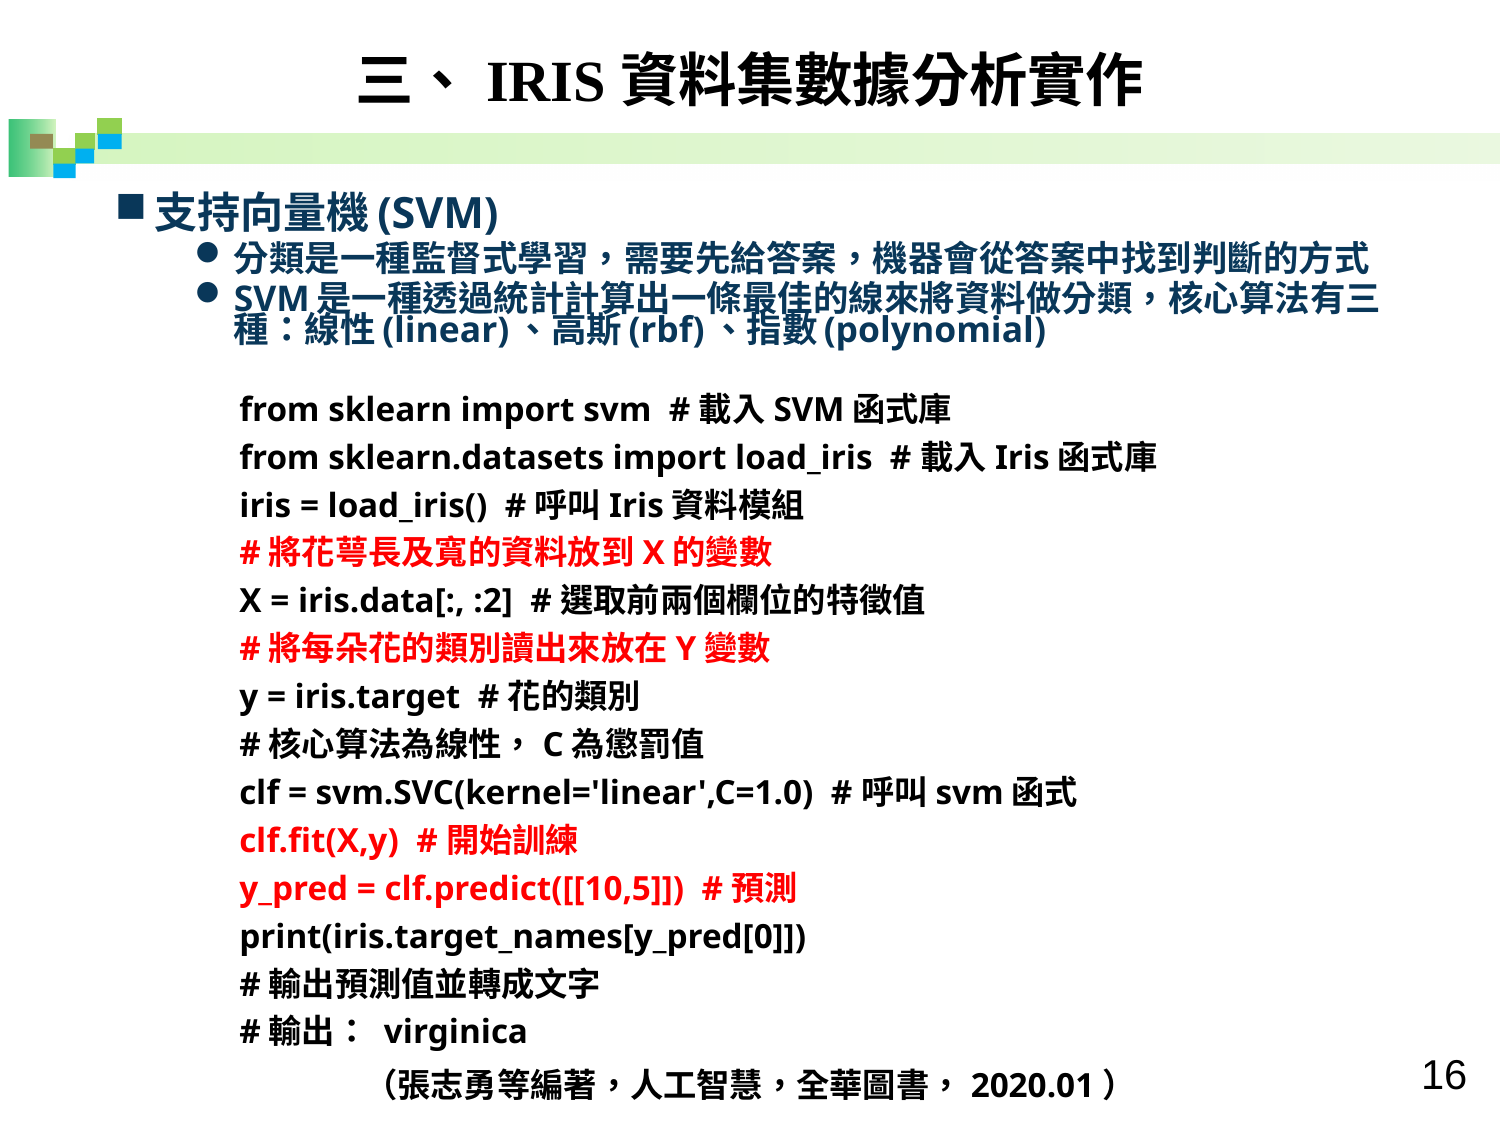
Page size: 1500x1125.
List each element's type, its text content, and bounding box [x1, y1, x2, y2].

text_box （張志勇等編著，人工智慧，全華圖書，2020.01） [225, 1058, 1275, 1112]
text_box 三、IRIS資料集數據分析實作 [0, 43, 1500, 121]
text_box 支持向量機(SVM) 分類是一種監督式學習，需要先給答案，機器會從答案中找到判斷的方式 SVM是一種透過統計計算出一條最佳的線來將資料做分類，核心算法有三種：線性(linear)、高斯(rbf)、指數(polynomial) [100, 184, 1400, 386]
text_box from sklearn import svm #載入SVM函式庫 from sklearn.datasets import load_iris #載入Iris函式庫 iris = load_iris() #呼叫Iris資料模組 #將花萼長及寬的資料放到X的變數 X = iris.data[:, :2] #選取前兩個欄位的特徵值 #將每朵花的類別讀出來放在Y變數 y = iris.target #花的類別 #核心算法為線性，C為懲罰值 clf = svm.SVC(kernel='linear',C=1.0) #呼叫svm函式 clf.fit(X,y) #開始訓練 y_pred = clf.predict([[10,5]]) #預測 print(iris.target_names[y_pred[0]]) #輸出預測值並轉成文字 #輸出： virginica [165, 373, 1335, 1058]
